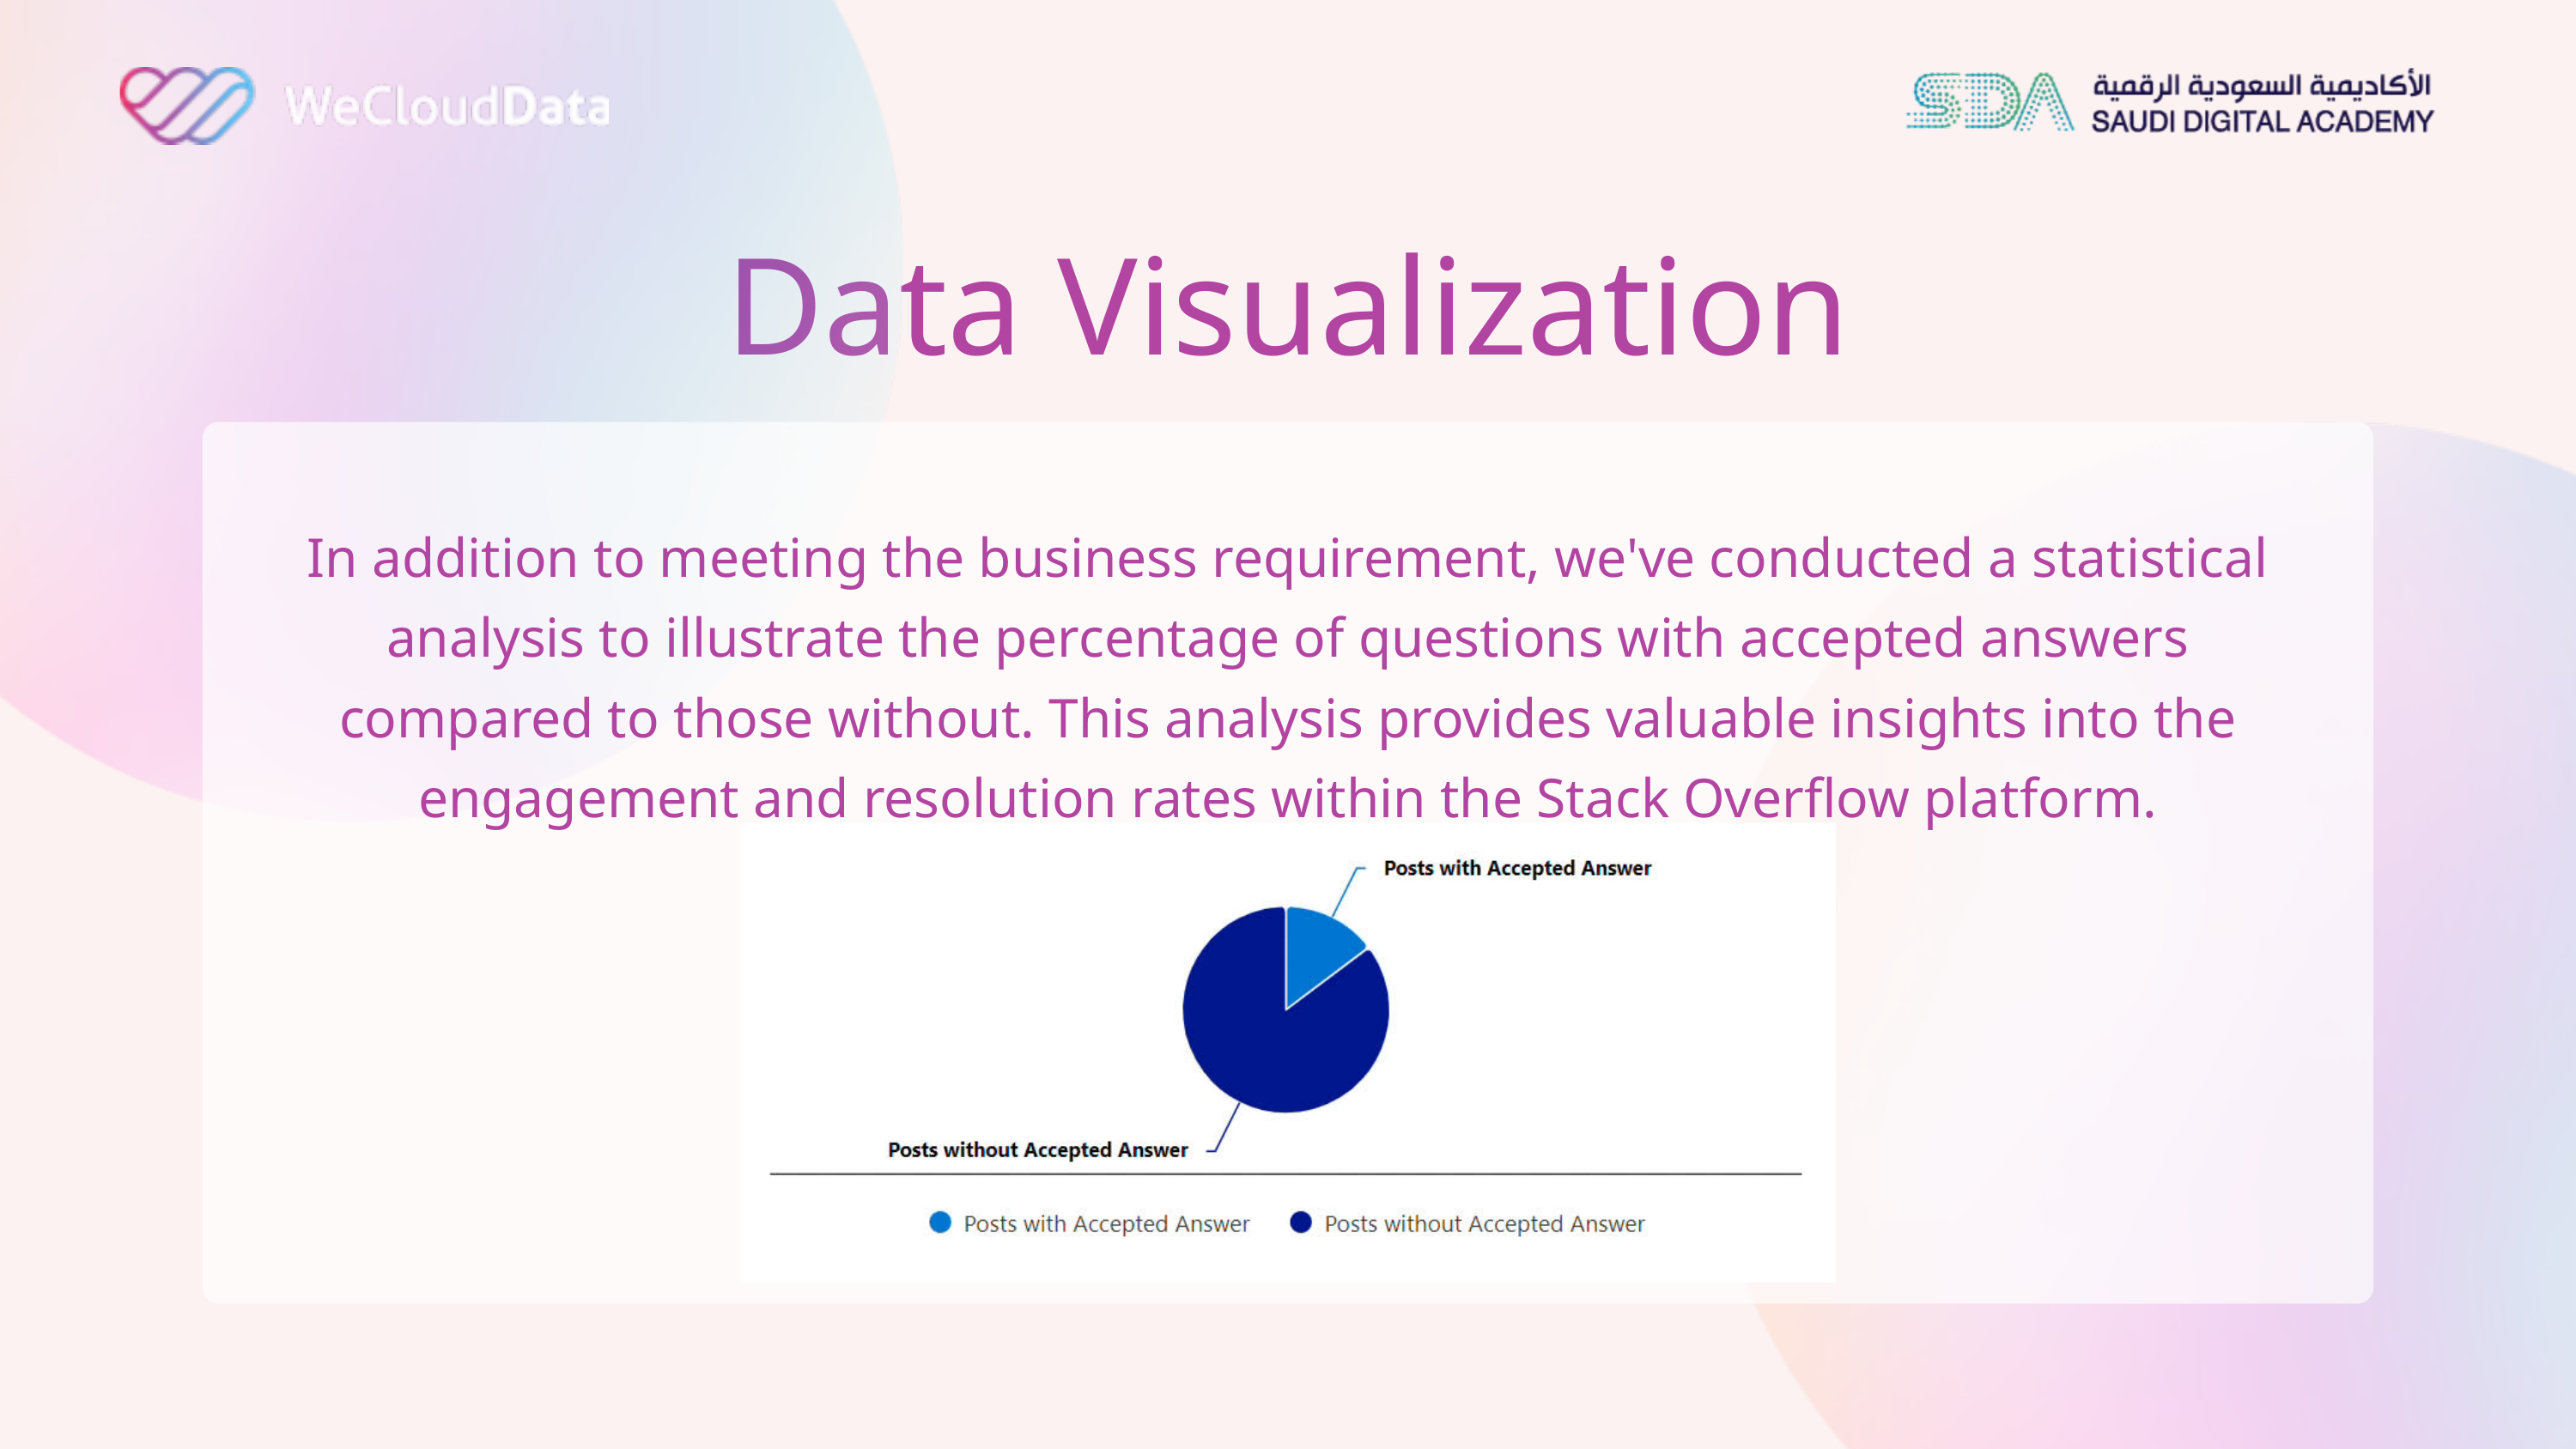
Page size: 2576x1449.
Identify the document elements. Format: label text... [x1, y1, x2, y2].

text_box [0, 0, 904, 822]
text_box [119, 58, 2457, 145]
text_box Data Visualization [904, 221, 2432, 383]
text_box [202, 421, 2374, 1304]
text_box [1698, 421, 2576, 1449]
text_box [738, 822, 1837, 1283]
